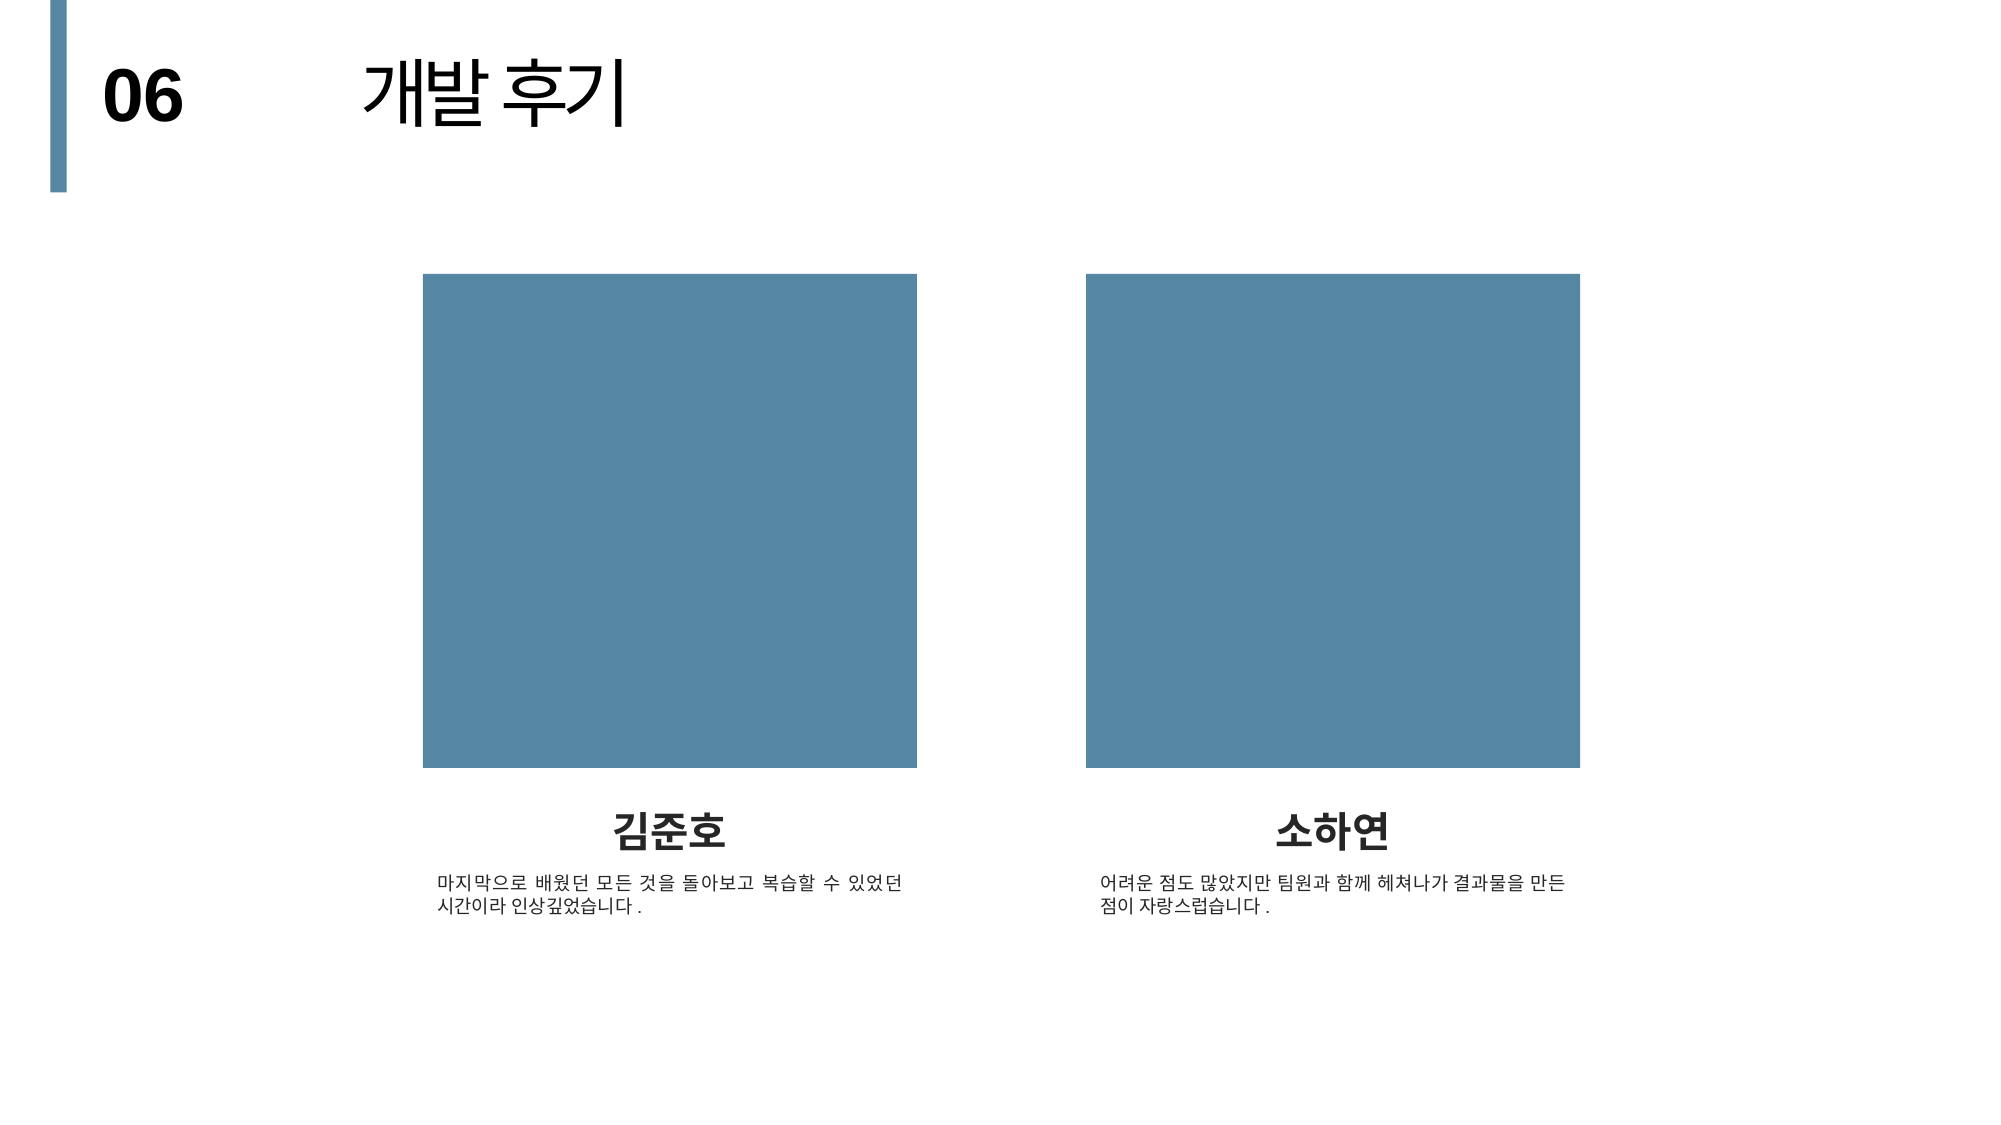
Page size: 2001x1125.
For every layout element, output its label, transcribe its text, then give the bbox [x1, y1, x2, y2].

text_box 개발 후기 [345, 39, 647, 144]
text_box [422, 798, 917, 994]
text_box [49, 0, 68, 193]
text_box [422, 273, 918, 769]
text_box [1086, 798, 1581, 994]
text_box 06 [87, 39, 201, 144]
text_box [1085, 273, 1581, 769]
